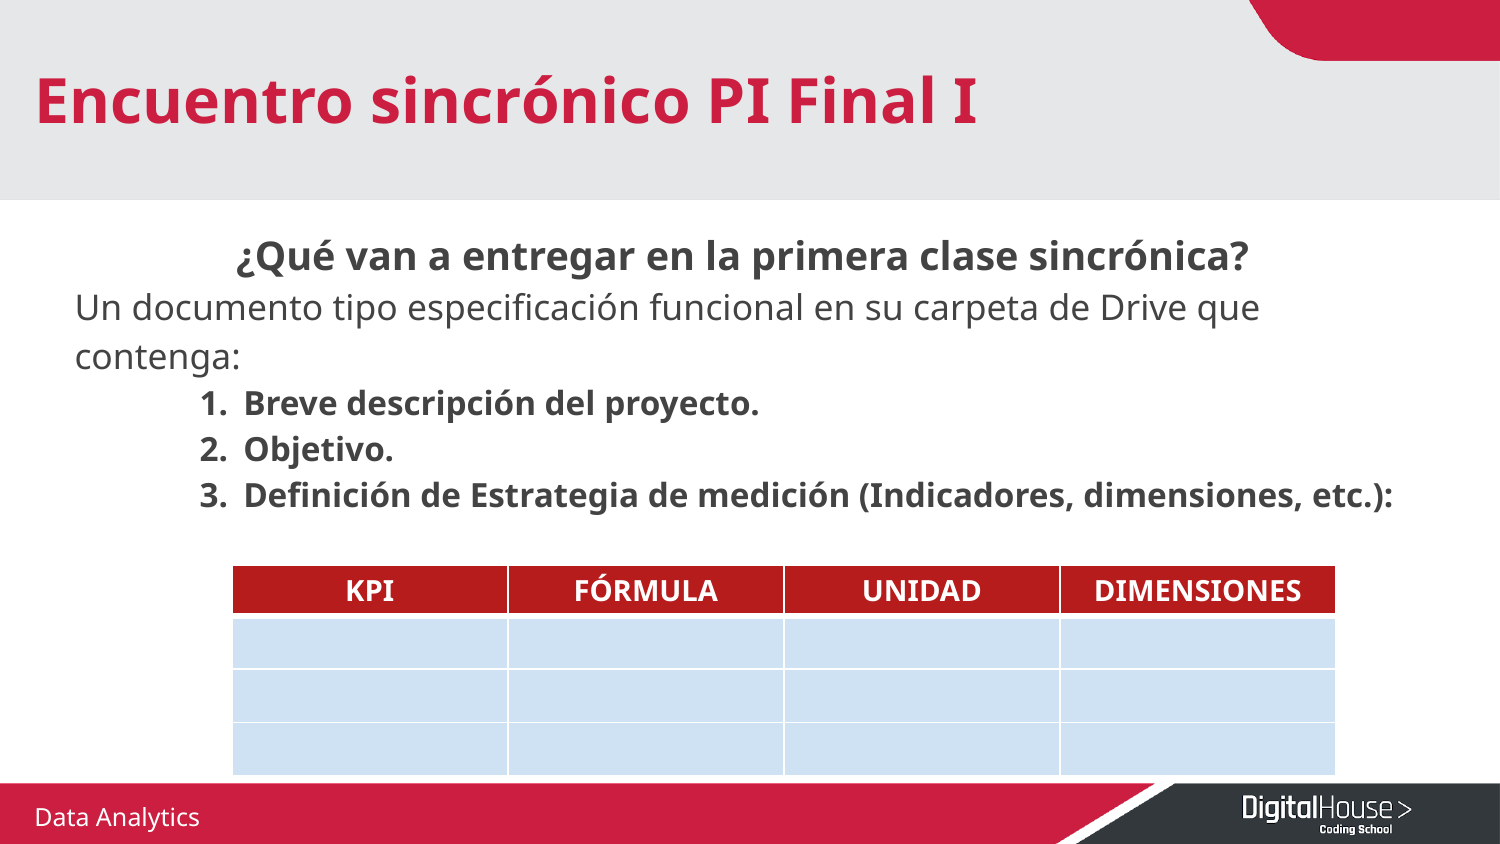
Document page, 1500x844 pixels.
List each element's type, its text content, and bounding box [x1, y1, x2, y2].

table_cell [509, 619, 783, 668]
table_header FÓRMULA [509, 566, 783, 613]
table_cell [509, 723, 783, 775]
table_cell [233, 670, 507, 722]
table_header DIMENSIONES [1061, 566, 1335, 613]
picture [0, 0, 1500, 844]
table_cell [785, 670, 1059, 722]
table_cell [785, 619, 1059, 668]
title Encuentro sincrónico PI Final I [19, 23, 1483, 184]
table_cell [1061, 723, 1335, 775]
table_cell [1061, 619, 1335, 668]
table_cell [233, 619, 507, 668]
table_cell [1061, 670, 1335, 722]
subtitle Data Analytics [19, 783, 956, 844]
table_header KPI [233, 566, 507, 613]
table_header UNIDAD [785, 566, 1059, 613]
text_box ¿Qué van a entregar en la primera clase sincrónica? Un documento tipo especificación funcional en su carpeta de Drive que contenga: Breve descripción del proyecto. Objetivo. Definición de Estrategia de medición (Indicadores, dimensiones, etc.): [59, 198, 1427, 540]
table_cell [509, 670, 783, 722]
table_cell [785, 723, 1059, 775]
table_cell [233, 723, 507, 775]
